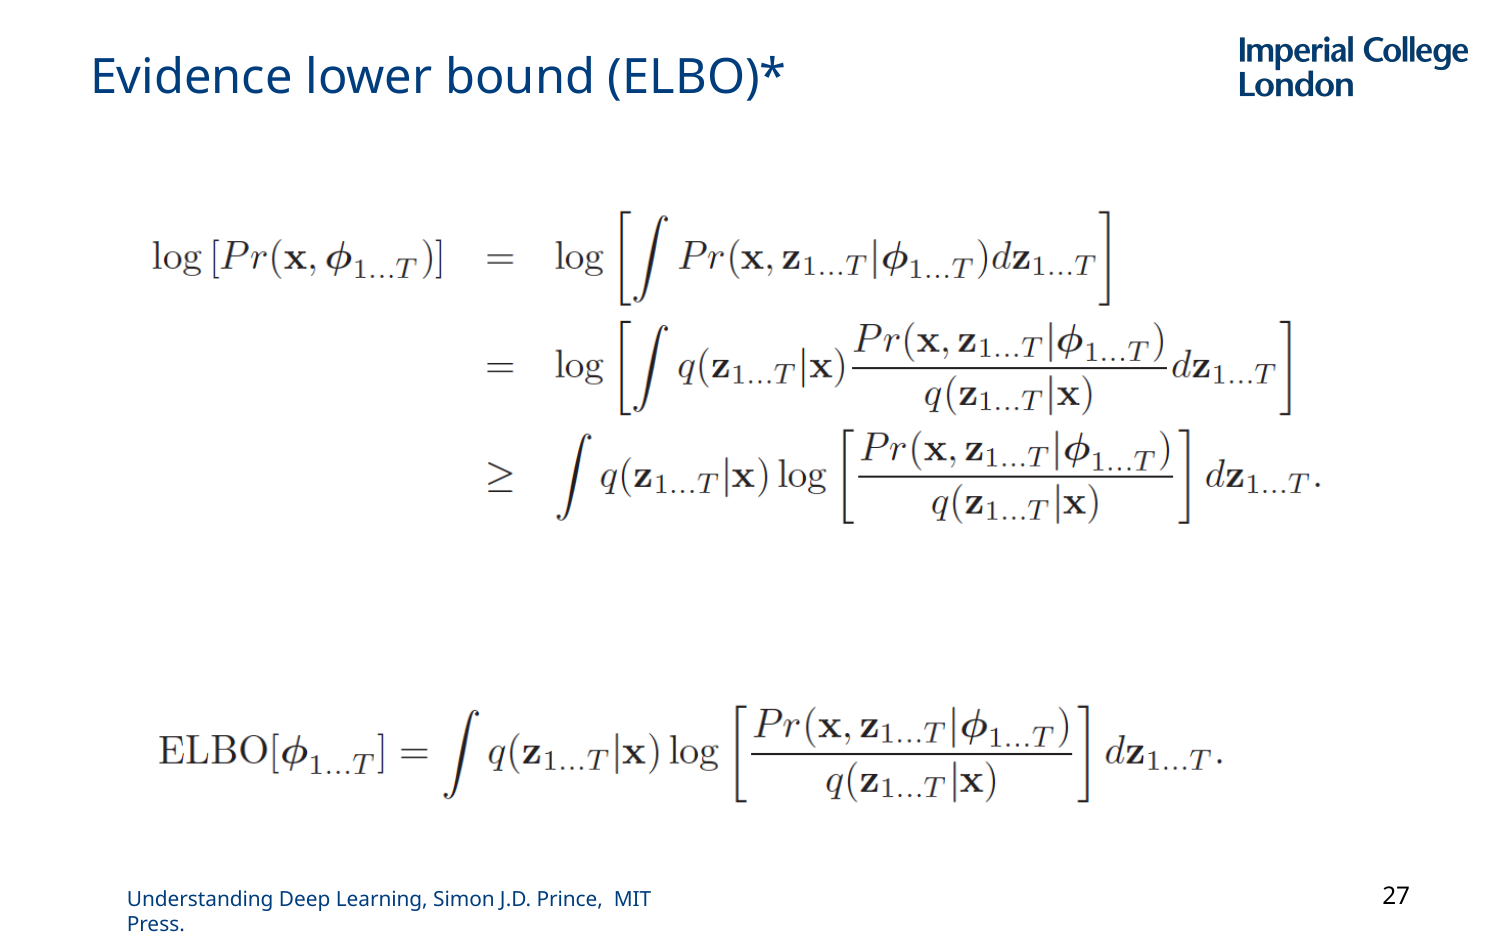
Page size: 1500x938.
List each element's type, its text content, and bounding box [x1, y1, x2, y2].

picture [109, 669, 1314, 837]
text_box Understanding Deep Learning, Simon J.D. Prince, MIT Press. [112, 878, 668, 938]
title Evidence lower bound (ELBO)* [75, 0, 1425, 153]
picture [73, 152, 1350, 533]
picture [1425, 18, 1486, 114]
slide_number 27 [1074, 872, 1426, 920]
